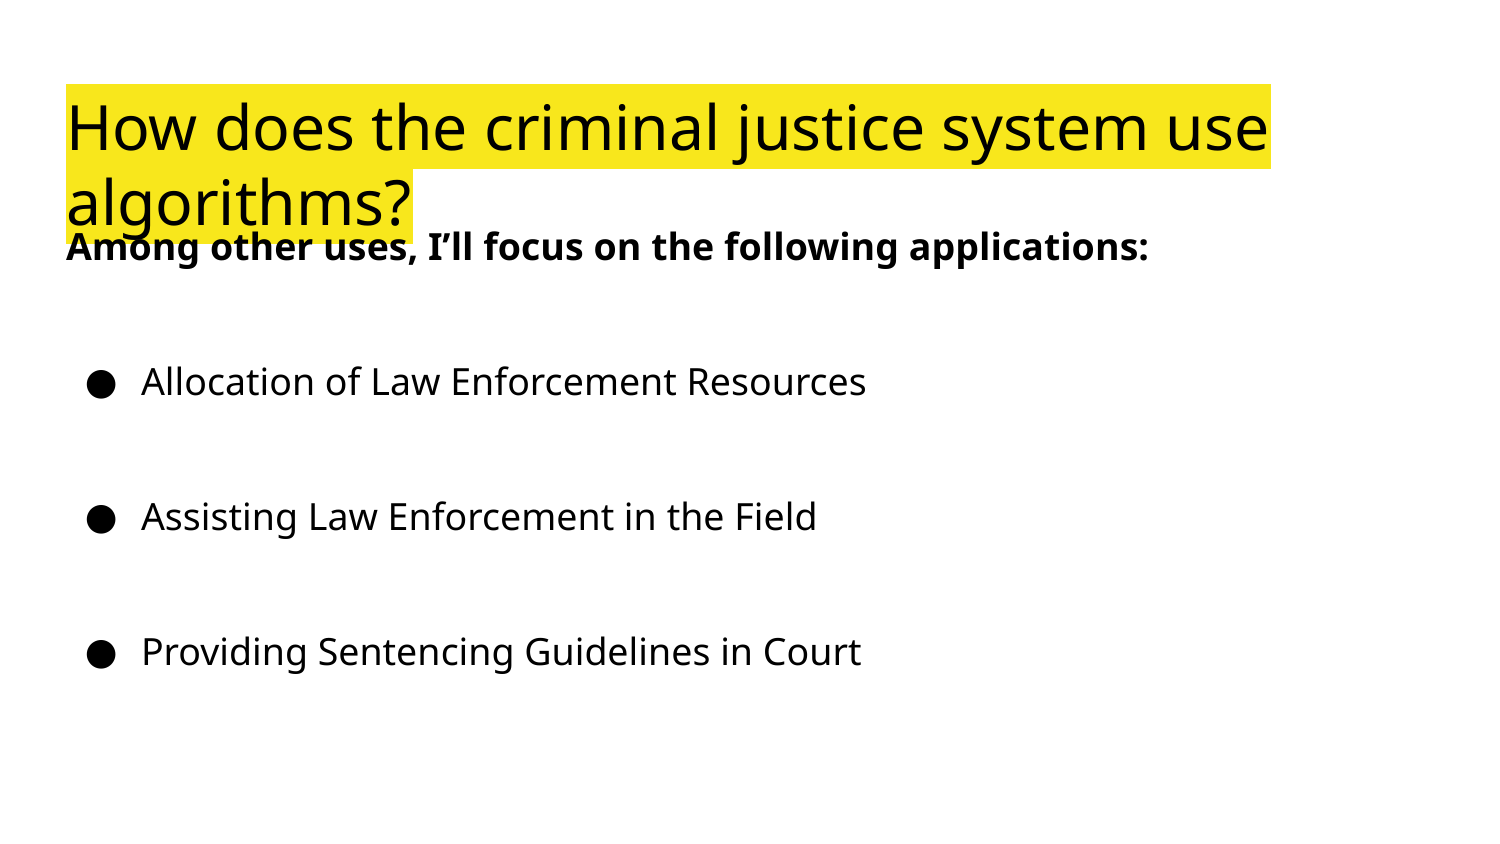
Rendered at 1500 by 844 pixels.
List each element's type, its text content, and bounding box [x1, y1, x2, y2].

title How does the criminal justice system use algorithms? [51, 72, 1449, 167]
list Among other uses, I’ll focus on the following applications: Allocation of Law Enforcement Resources Assisting Law Enforcement in the Field Providing Sentencing Guidelines in Court [51, 184, 1449, 818]
